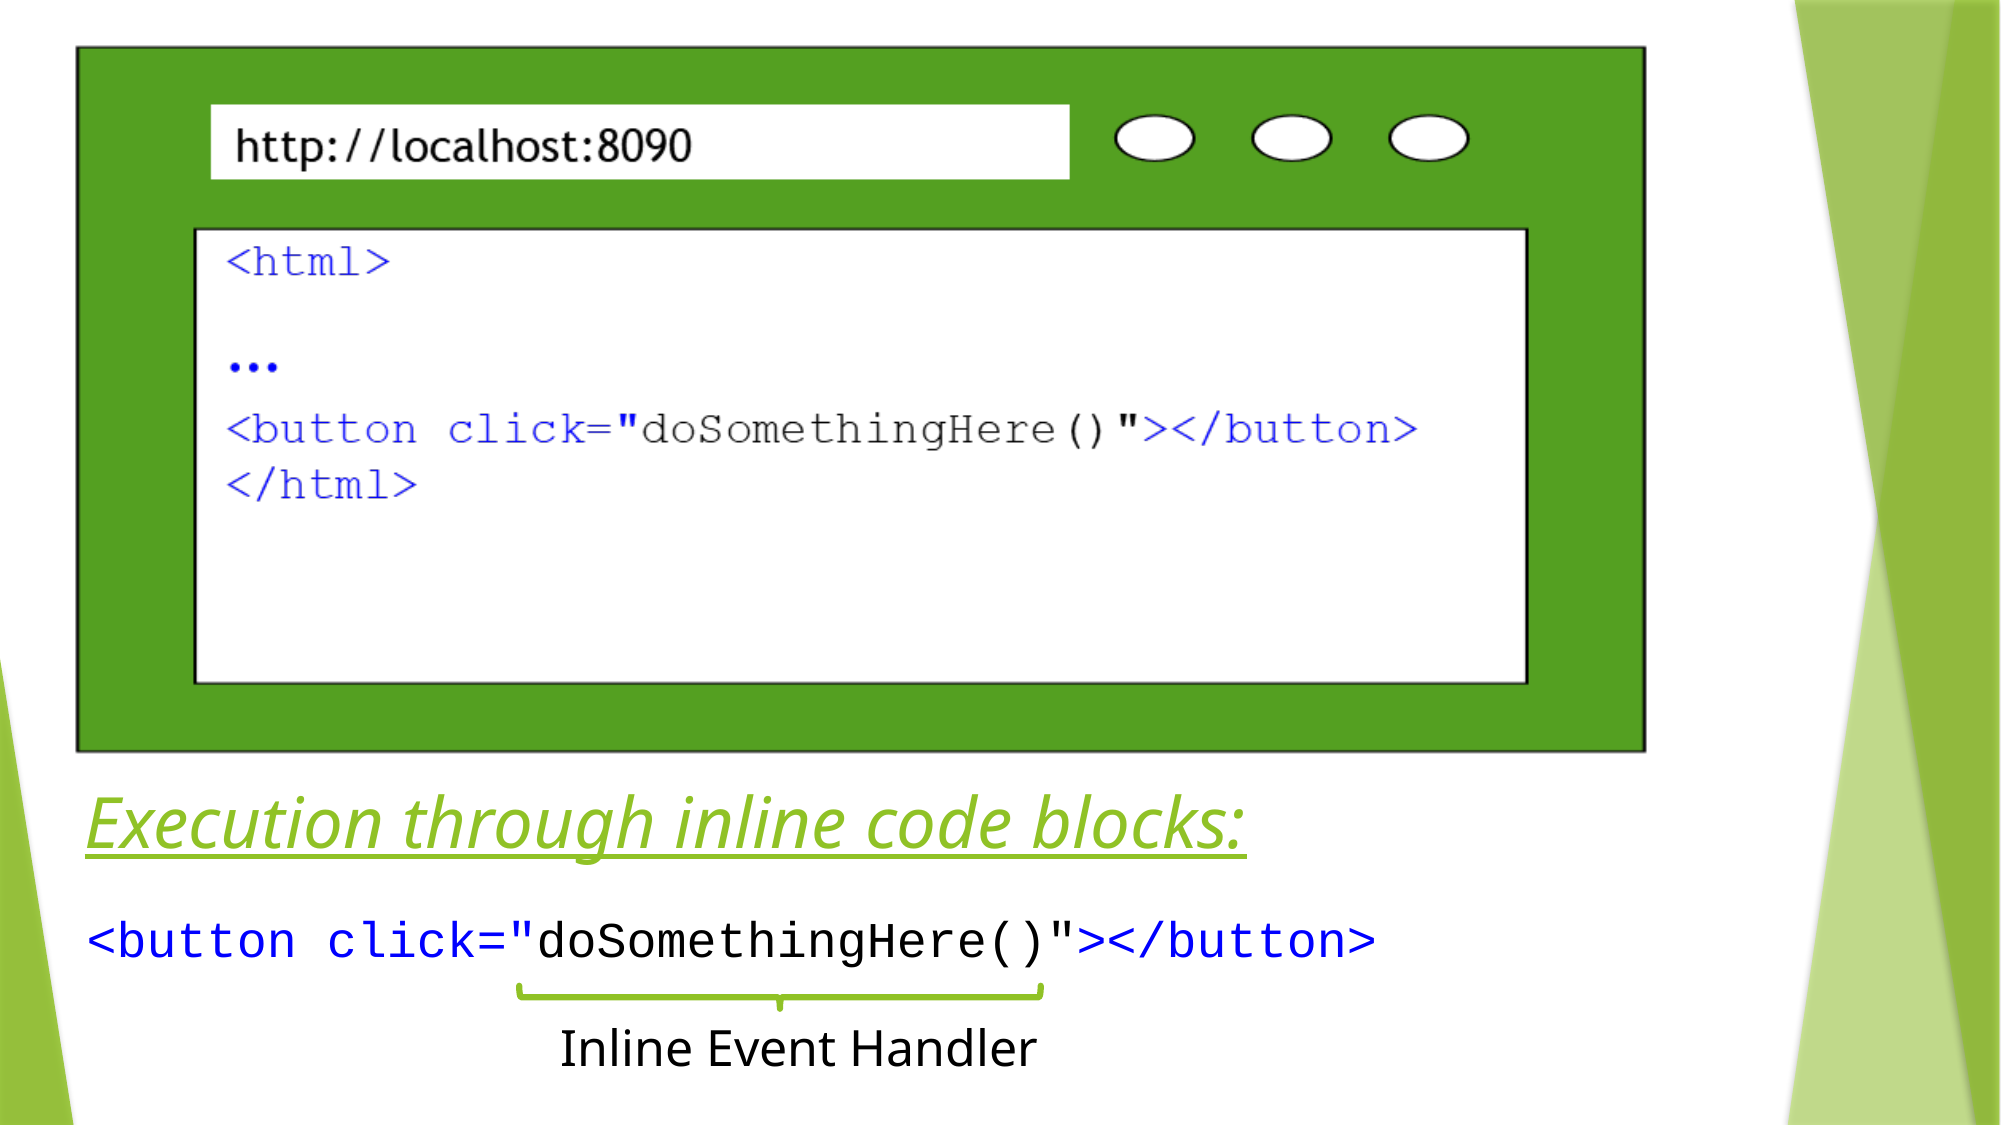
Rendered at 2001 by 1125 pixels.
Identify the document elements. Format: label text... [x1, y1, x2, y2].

picture [71, 41, 1651, 761]
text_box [71, 899, 1459, 1085]
text_box Execution through inline code blocks: [69, 769, 1480, 1125]
